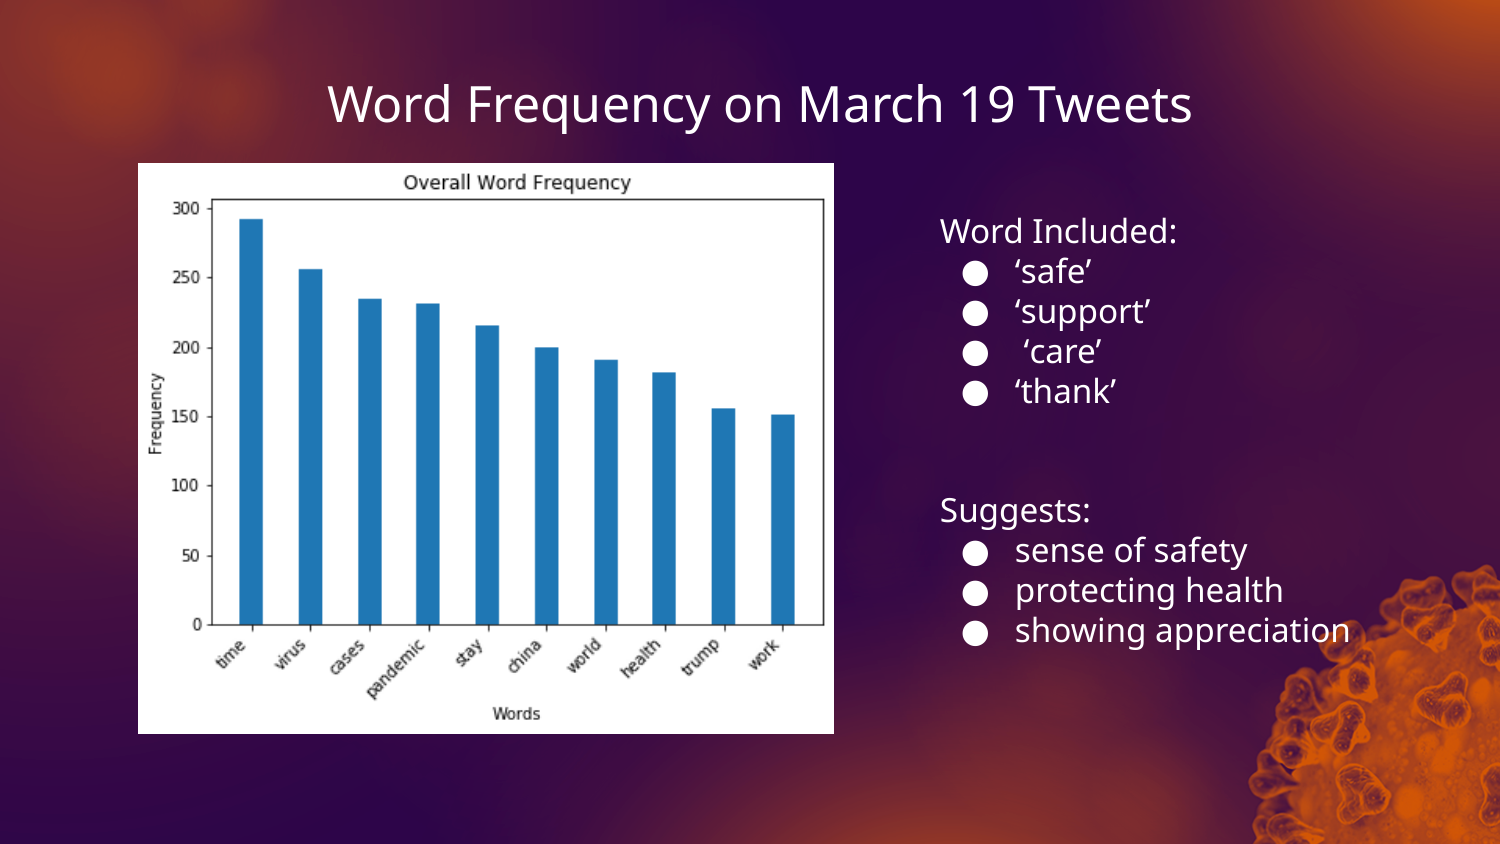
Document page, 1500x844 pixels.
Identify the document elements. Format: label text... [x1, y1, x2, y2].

text_box Word Included: ‘safe’ ‘support’ ‘care’ ‘thank’ Suggests: sense of safety protecting health showing appreciation [925, 195, 1448, 766]
picture [0, 0, 1500, 844]
title Word Frequency on March 19 Tweets [45, 57, 1476, 143]
